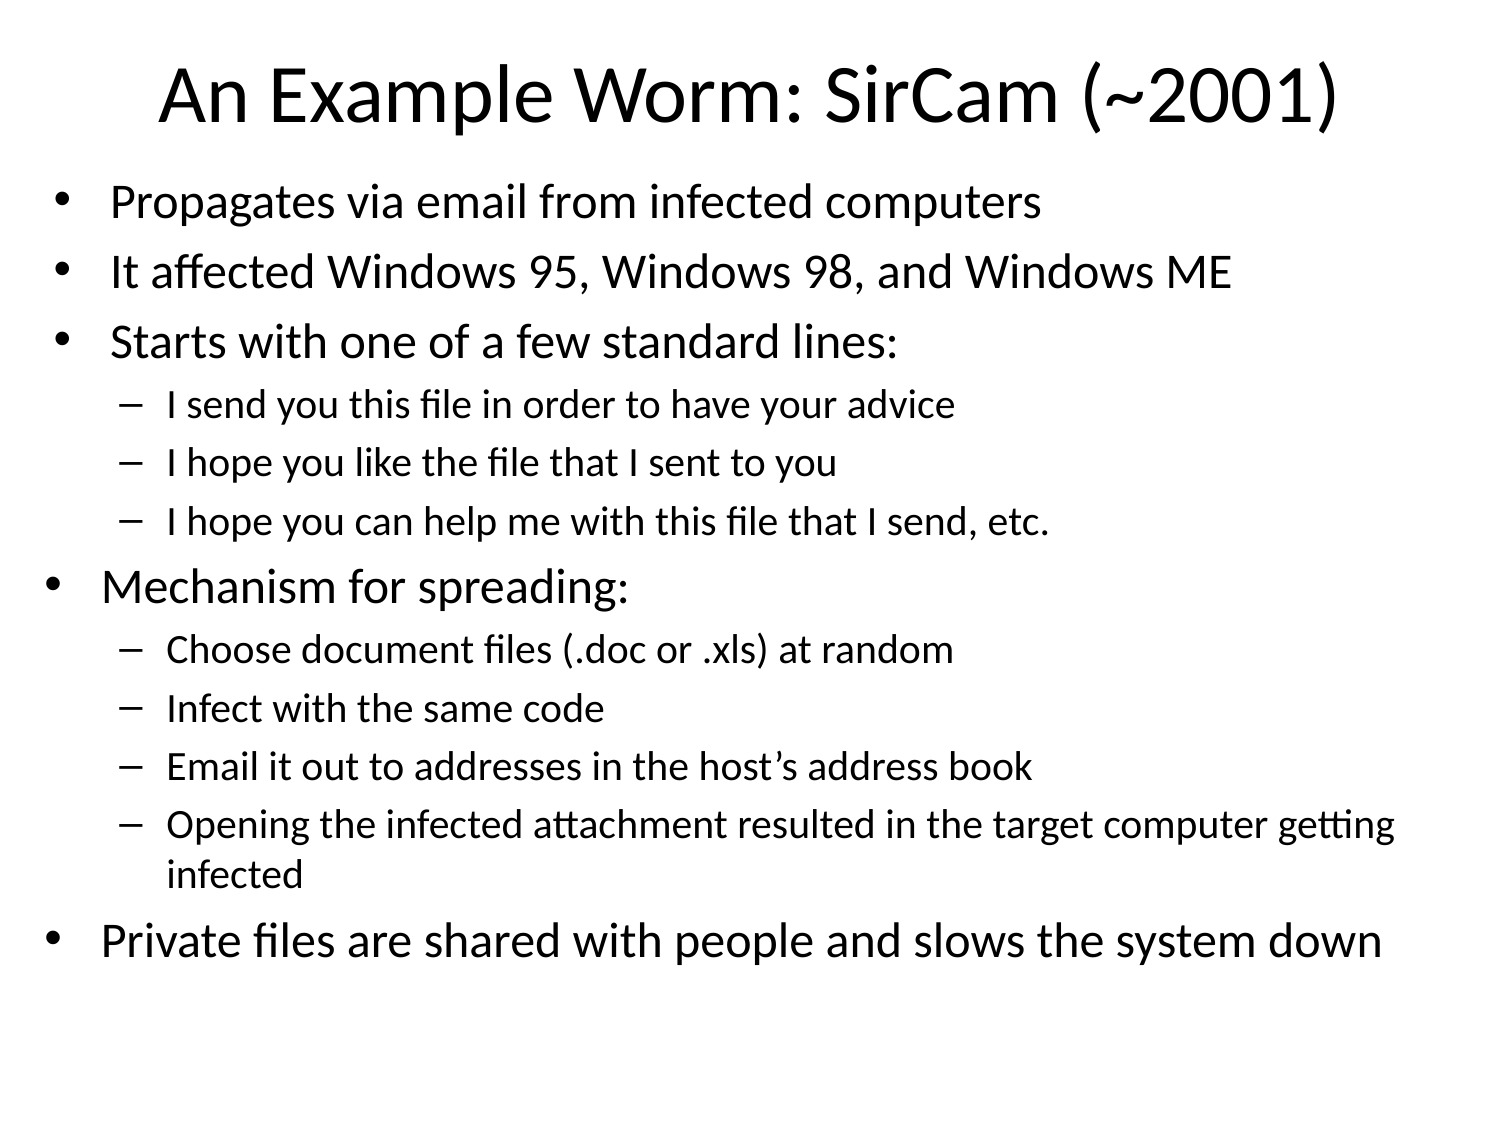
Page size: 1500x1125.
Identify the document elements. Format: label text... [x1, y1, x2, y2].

list Propagates via email from infected computers It affected Windows 95, Windows 98, and Windows ME Starts with one of a few standard lines: I send you this file in order to have your advice I hope you like the file that I sent to you I hope you can help me with this file that I send, etc. Mechanism for spreading: Choose document files (.doc or .xls) at random Infect with the same code Email it out to addresses in the host’s address book Opening the infected attachment resulted in the target computer getting infected Private files are shared with people and slows the system down [29, 160, 1437, 976]
title An Example Worm: SirCam (~2001) [75, 30, 1425, 147]
